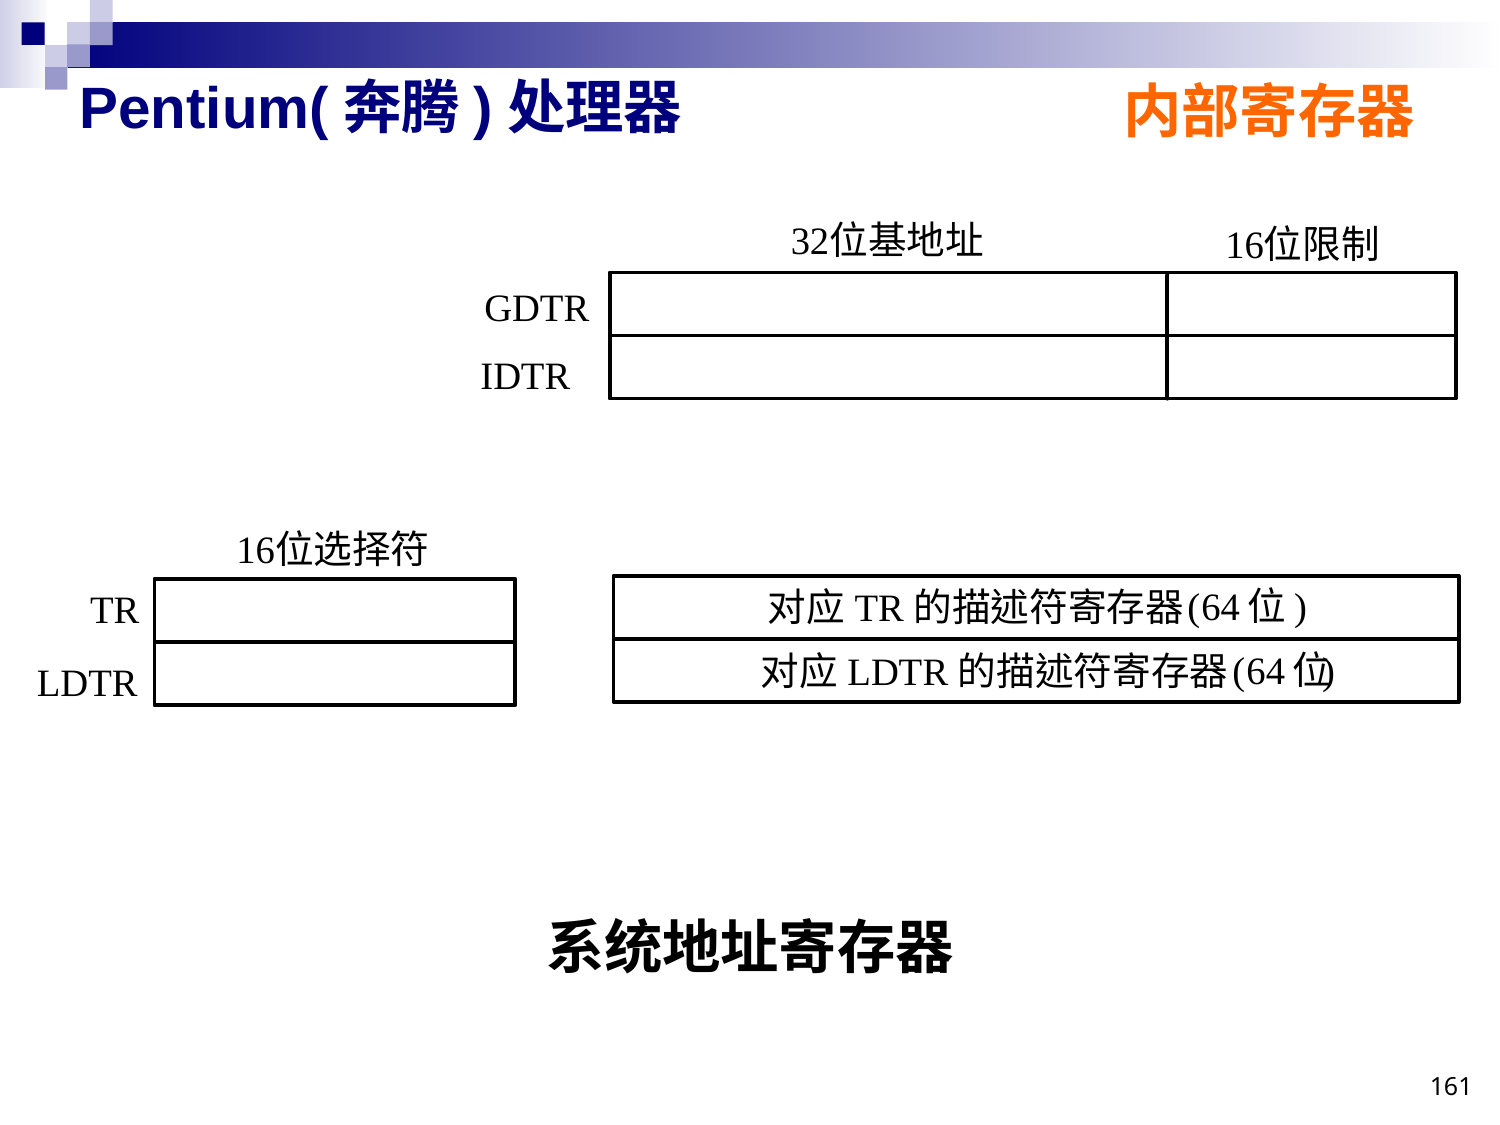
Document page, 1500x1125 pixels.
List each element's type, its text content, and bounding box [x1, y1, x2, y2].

list 系统地址寄存器 [175, 902, 1325, 1007]
title Pentium(奔腾)处理器 [64, 61, 1476, 150]
picture [24, 210, 1469, 716]
text_box [689, 22, 693, 61]
slide_number 161 [1137, 1037, 1488, 1113]
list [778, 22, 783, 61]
text_box 内部寄存器 [996, 66, 1430, 152]
